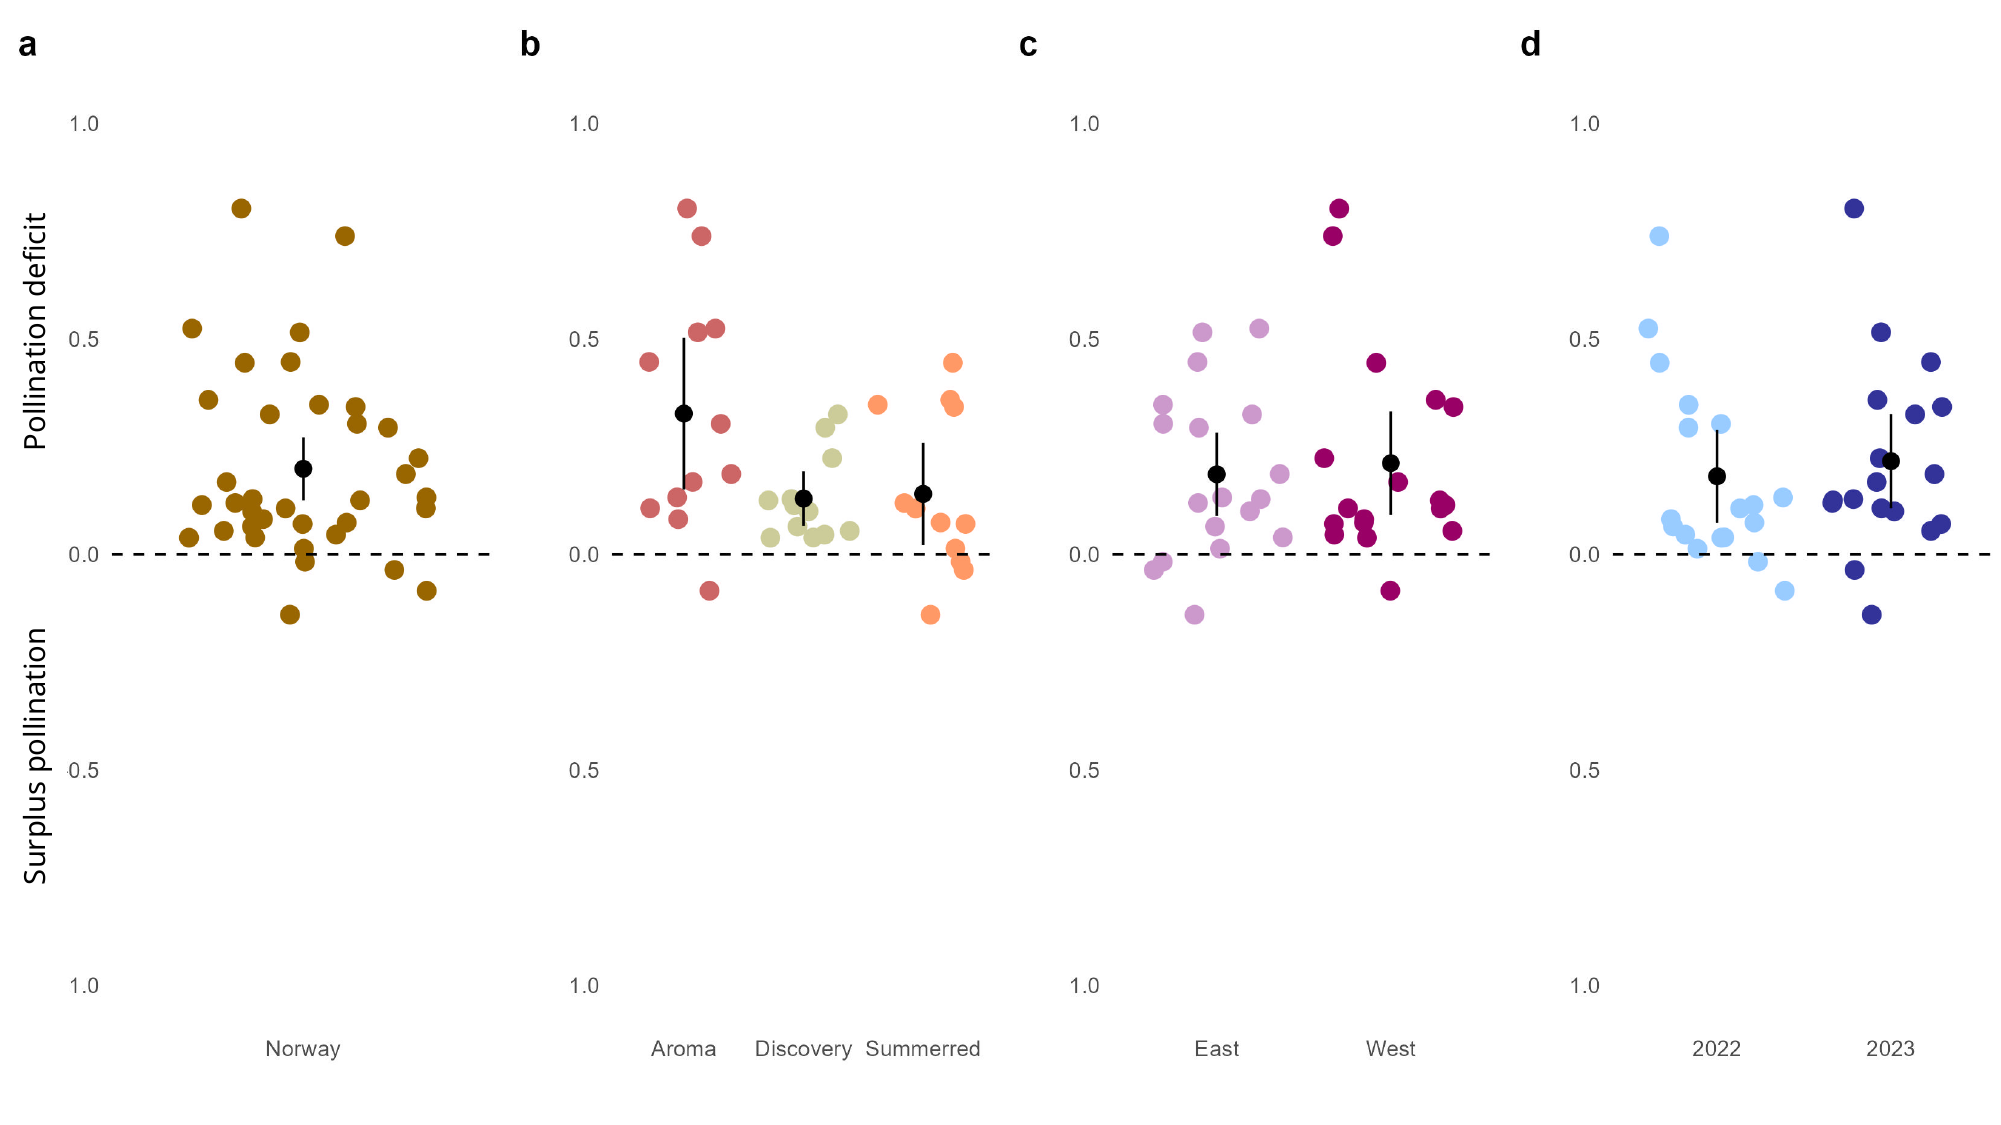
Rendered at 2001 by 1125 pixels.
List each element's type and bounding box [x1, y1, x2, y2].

text_box [0, 16, 2000, 1109]
